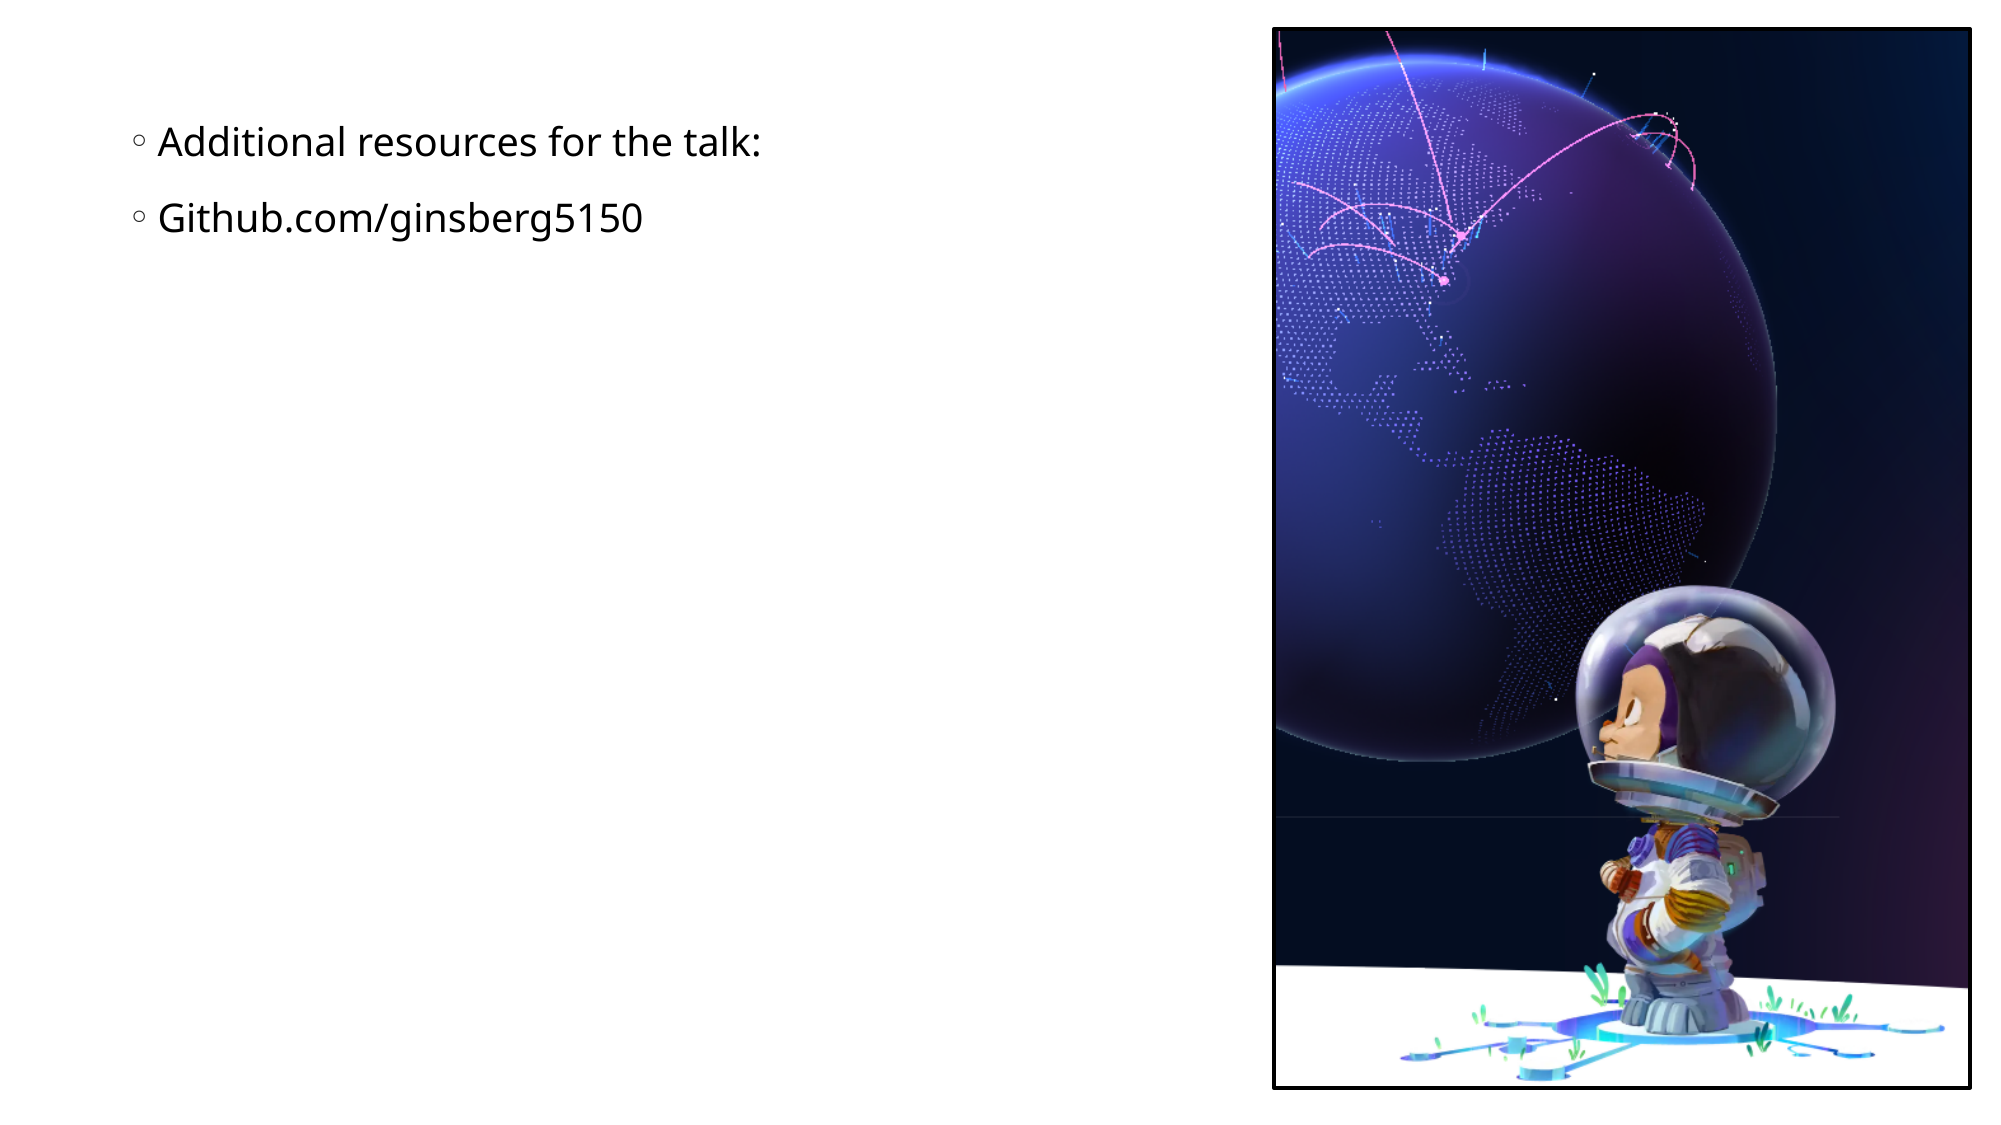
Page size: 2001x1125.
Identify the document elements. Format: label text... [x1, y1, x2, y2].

picture [1275, 31, 1968, 1086]
list Additional resources for the talk: Github.com/ginsberg5150 [112, 99, 1238, 975]
